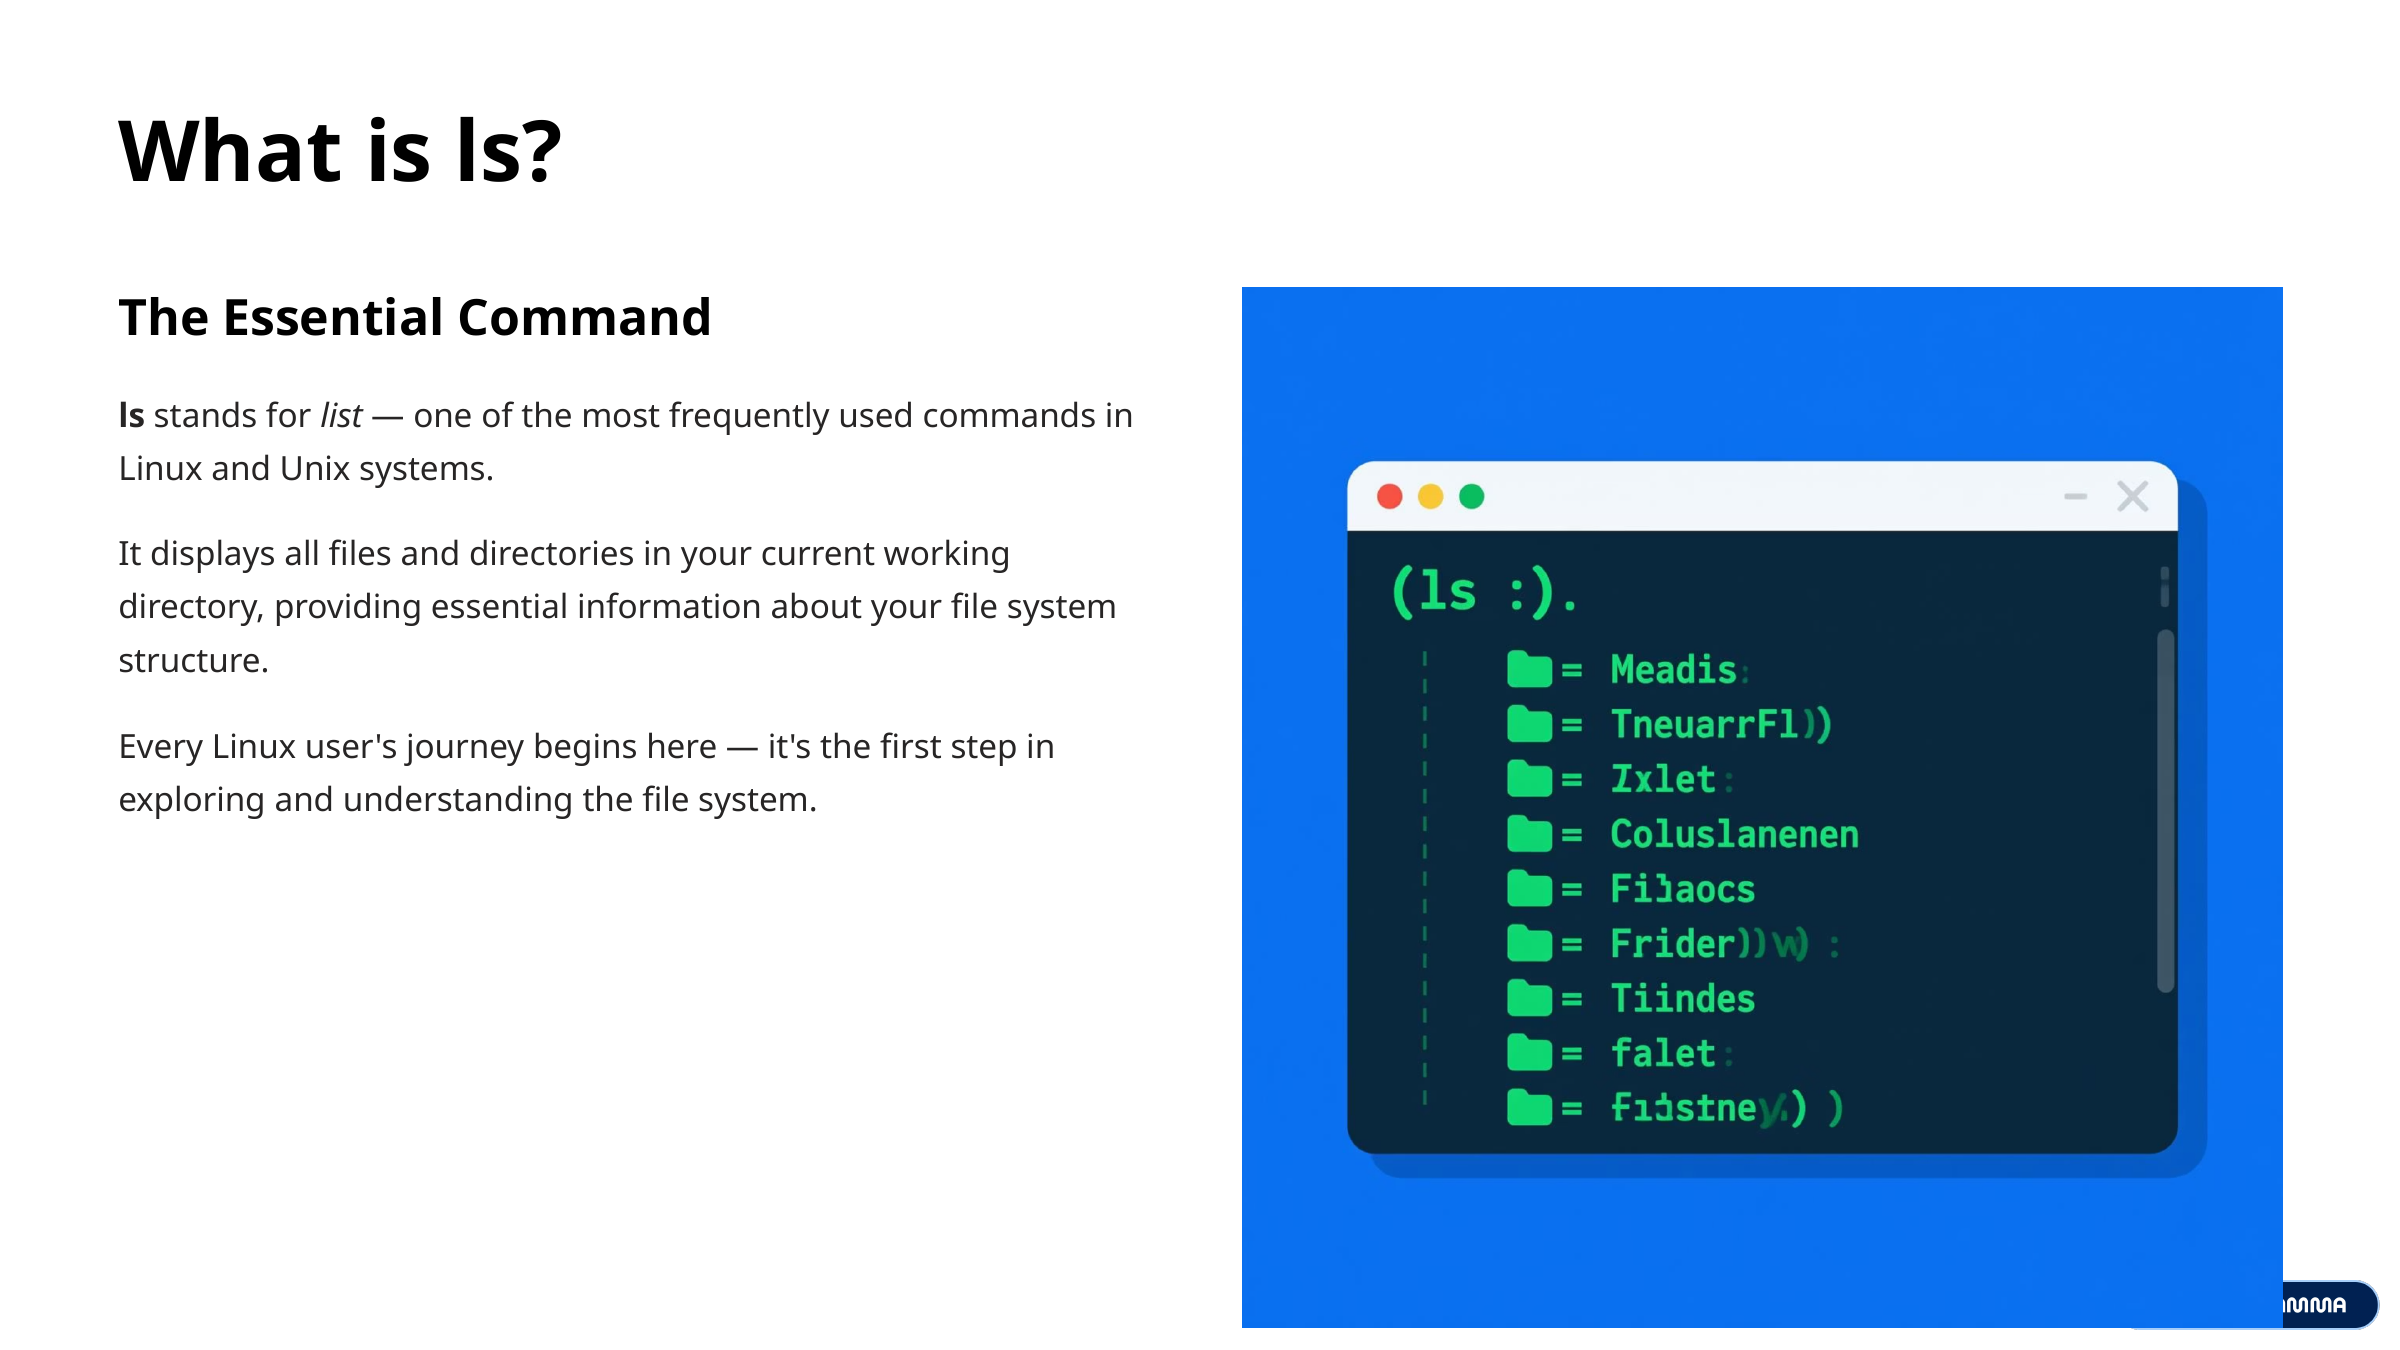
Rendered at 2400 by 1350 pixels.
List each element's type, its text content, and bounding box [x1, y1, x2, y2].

picture [1242, 287, 2389, 1339]
text_box The Essential Command [118, 283, 718, 347]
text_box Every Linux user's journey begins here — it's the first step in exploring and understanding the file system. [118, 711, 1159, 821]
text_box What is ls? [118, 92, 964, 199]
text_box ls stands for list — one of the most frequently used commands in Linux and Unix systems. [118, 380, 1159, 489]
text_box It displays all files and directories in your current working directory, providing essential information about your file system structure. [118, 519, 1159, 682]
